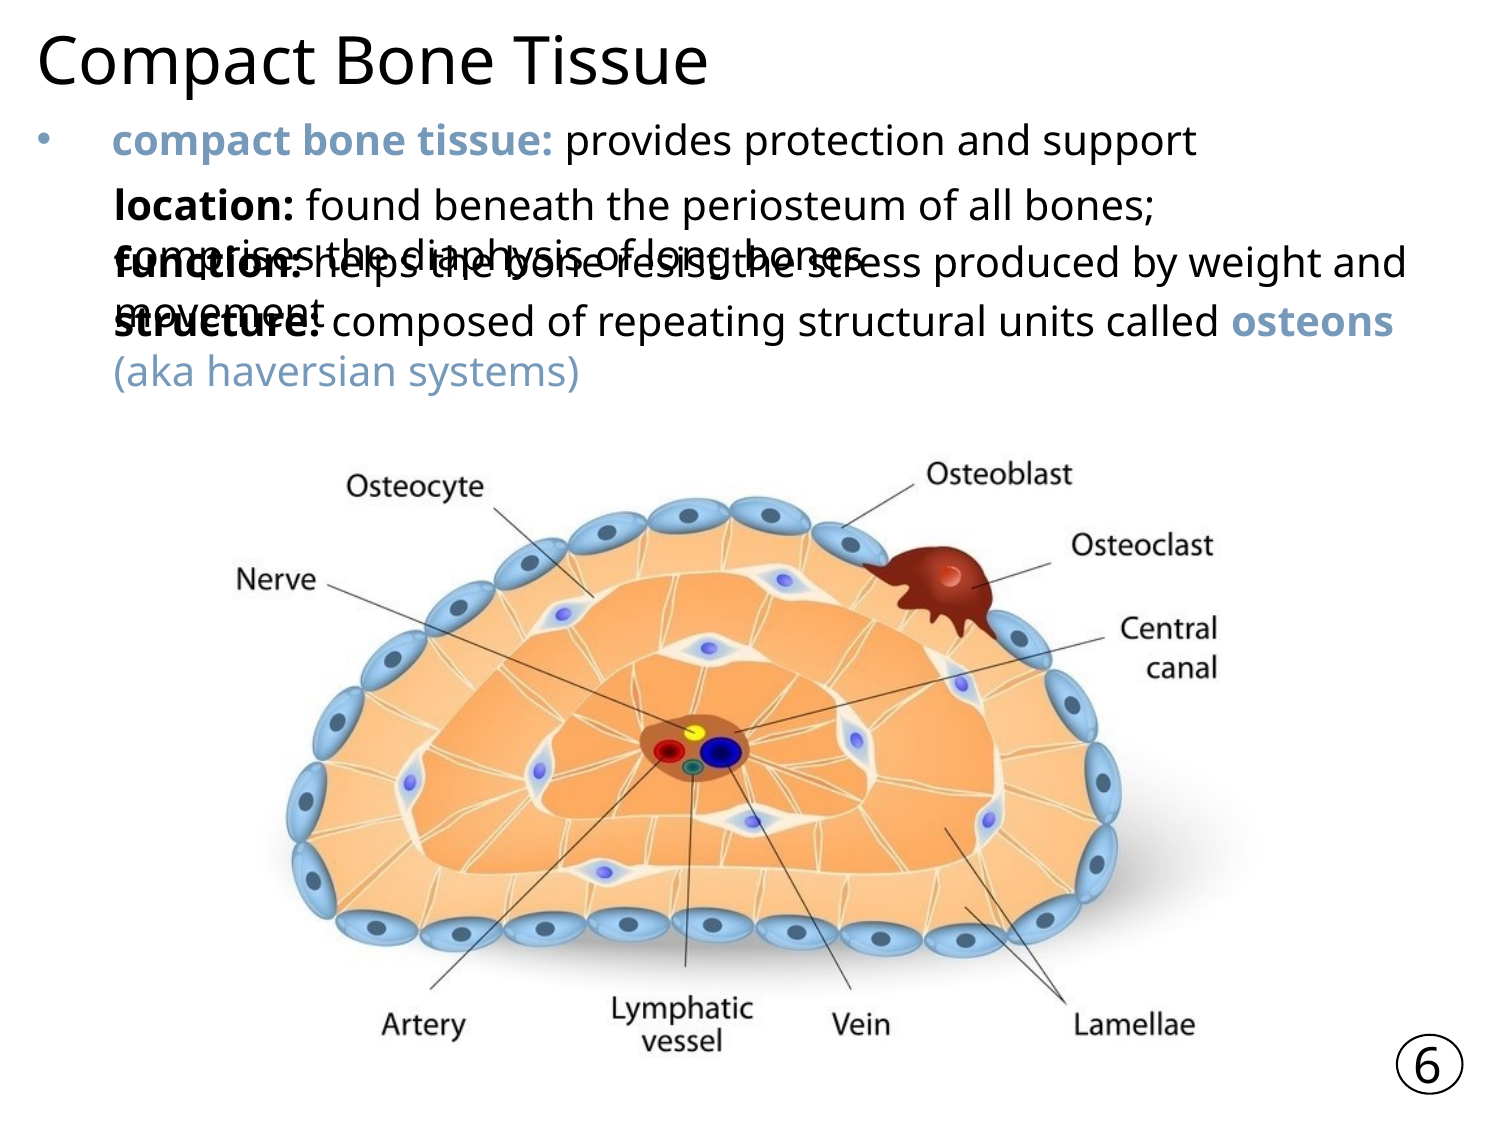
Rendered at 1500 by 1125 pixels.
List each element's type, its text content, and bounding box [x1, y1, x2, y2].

text_box location: found beneath the periosteum of all bones; comprises the diaphysis of long bones [98, 171, 1326, 286]
text_box compact bone tissue: provides protection and support [21, 105, 1404, 171]
text_box structure: composed of repeating structural units called osteons (aka haversian systems) [98, 286, 1480, 402]
text_box Compact Bone Tissue [21, 10, 1074, 106]
text_box [1395, 1033, 1464, 1095]
picture [201, 298, 1269, 1089]
text_box function: helps the bone resist the stress produced by weight and movement [1326, 228, 1480, 286]
text_box 6 [1373, 1026, 1457, 1102]
